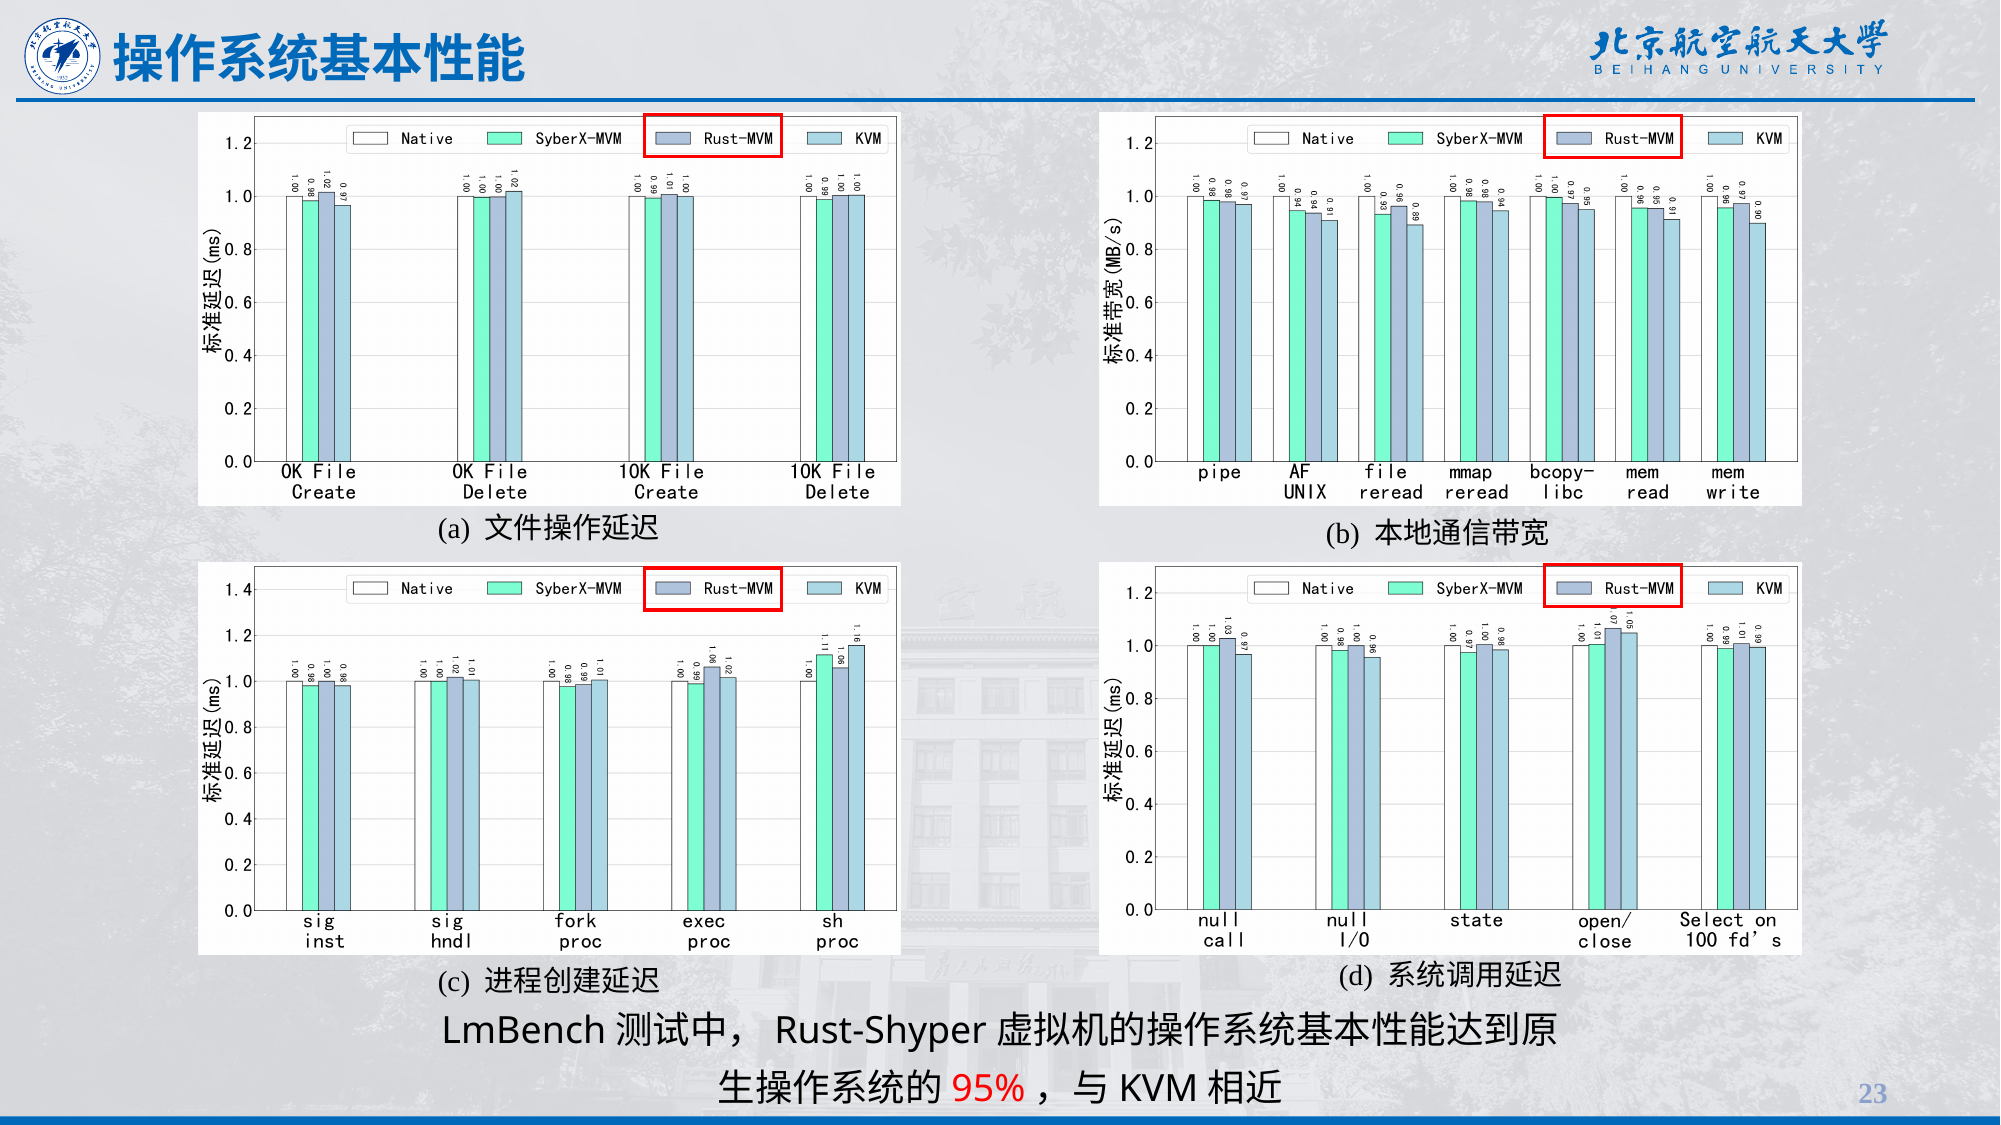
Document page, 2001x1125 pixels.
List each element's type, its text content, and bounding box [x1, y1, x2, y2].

slide_number 23 [1562, 1080, 1888, 1105]
text_box (b) 本地通信带宽 [1248, 506, 1627, 557]
picture [1099, 562, 1802, 955]
text_box (a) 文件操作延迟 [359, 506, 739, 552]
picture [198, 562, 901, 955]
text_box LmBench测试中，Rust-Shyper虚拟机的操作系统基本性能达到原生操作系统的95%，与KVM相近 [438, 992, 1562, 1109]
picture [198, 112, 901, 506]
text_box (c) 进程创建延迟 [360, 955, 739, 1005]
list 操作系统基本性能 [112, 25, 869, 97]
picture [1099, 112, 1802, 506]
text_box (d) 系统调用延迟 [1261, 955, 1641, 999]
